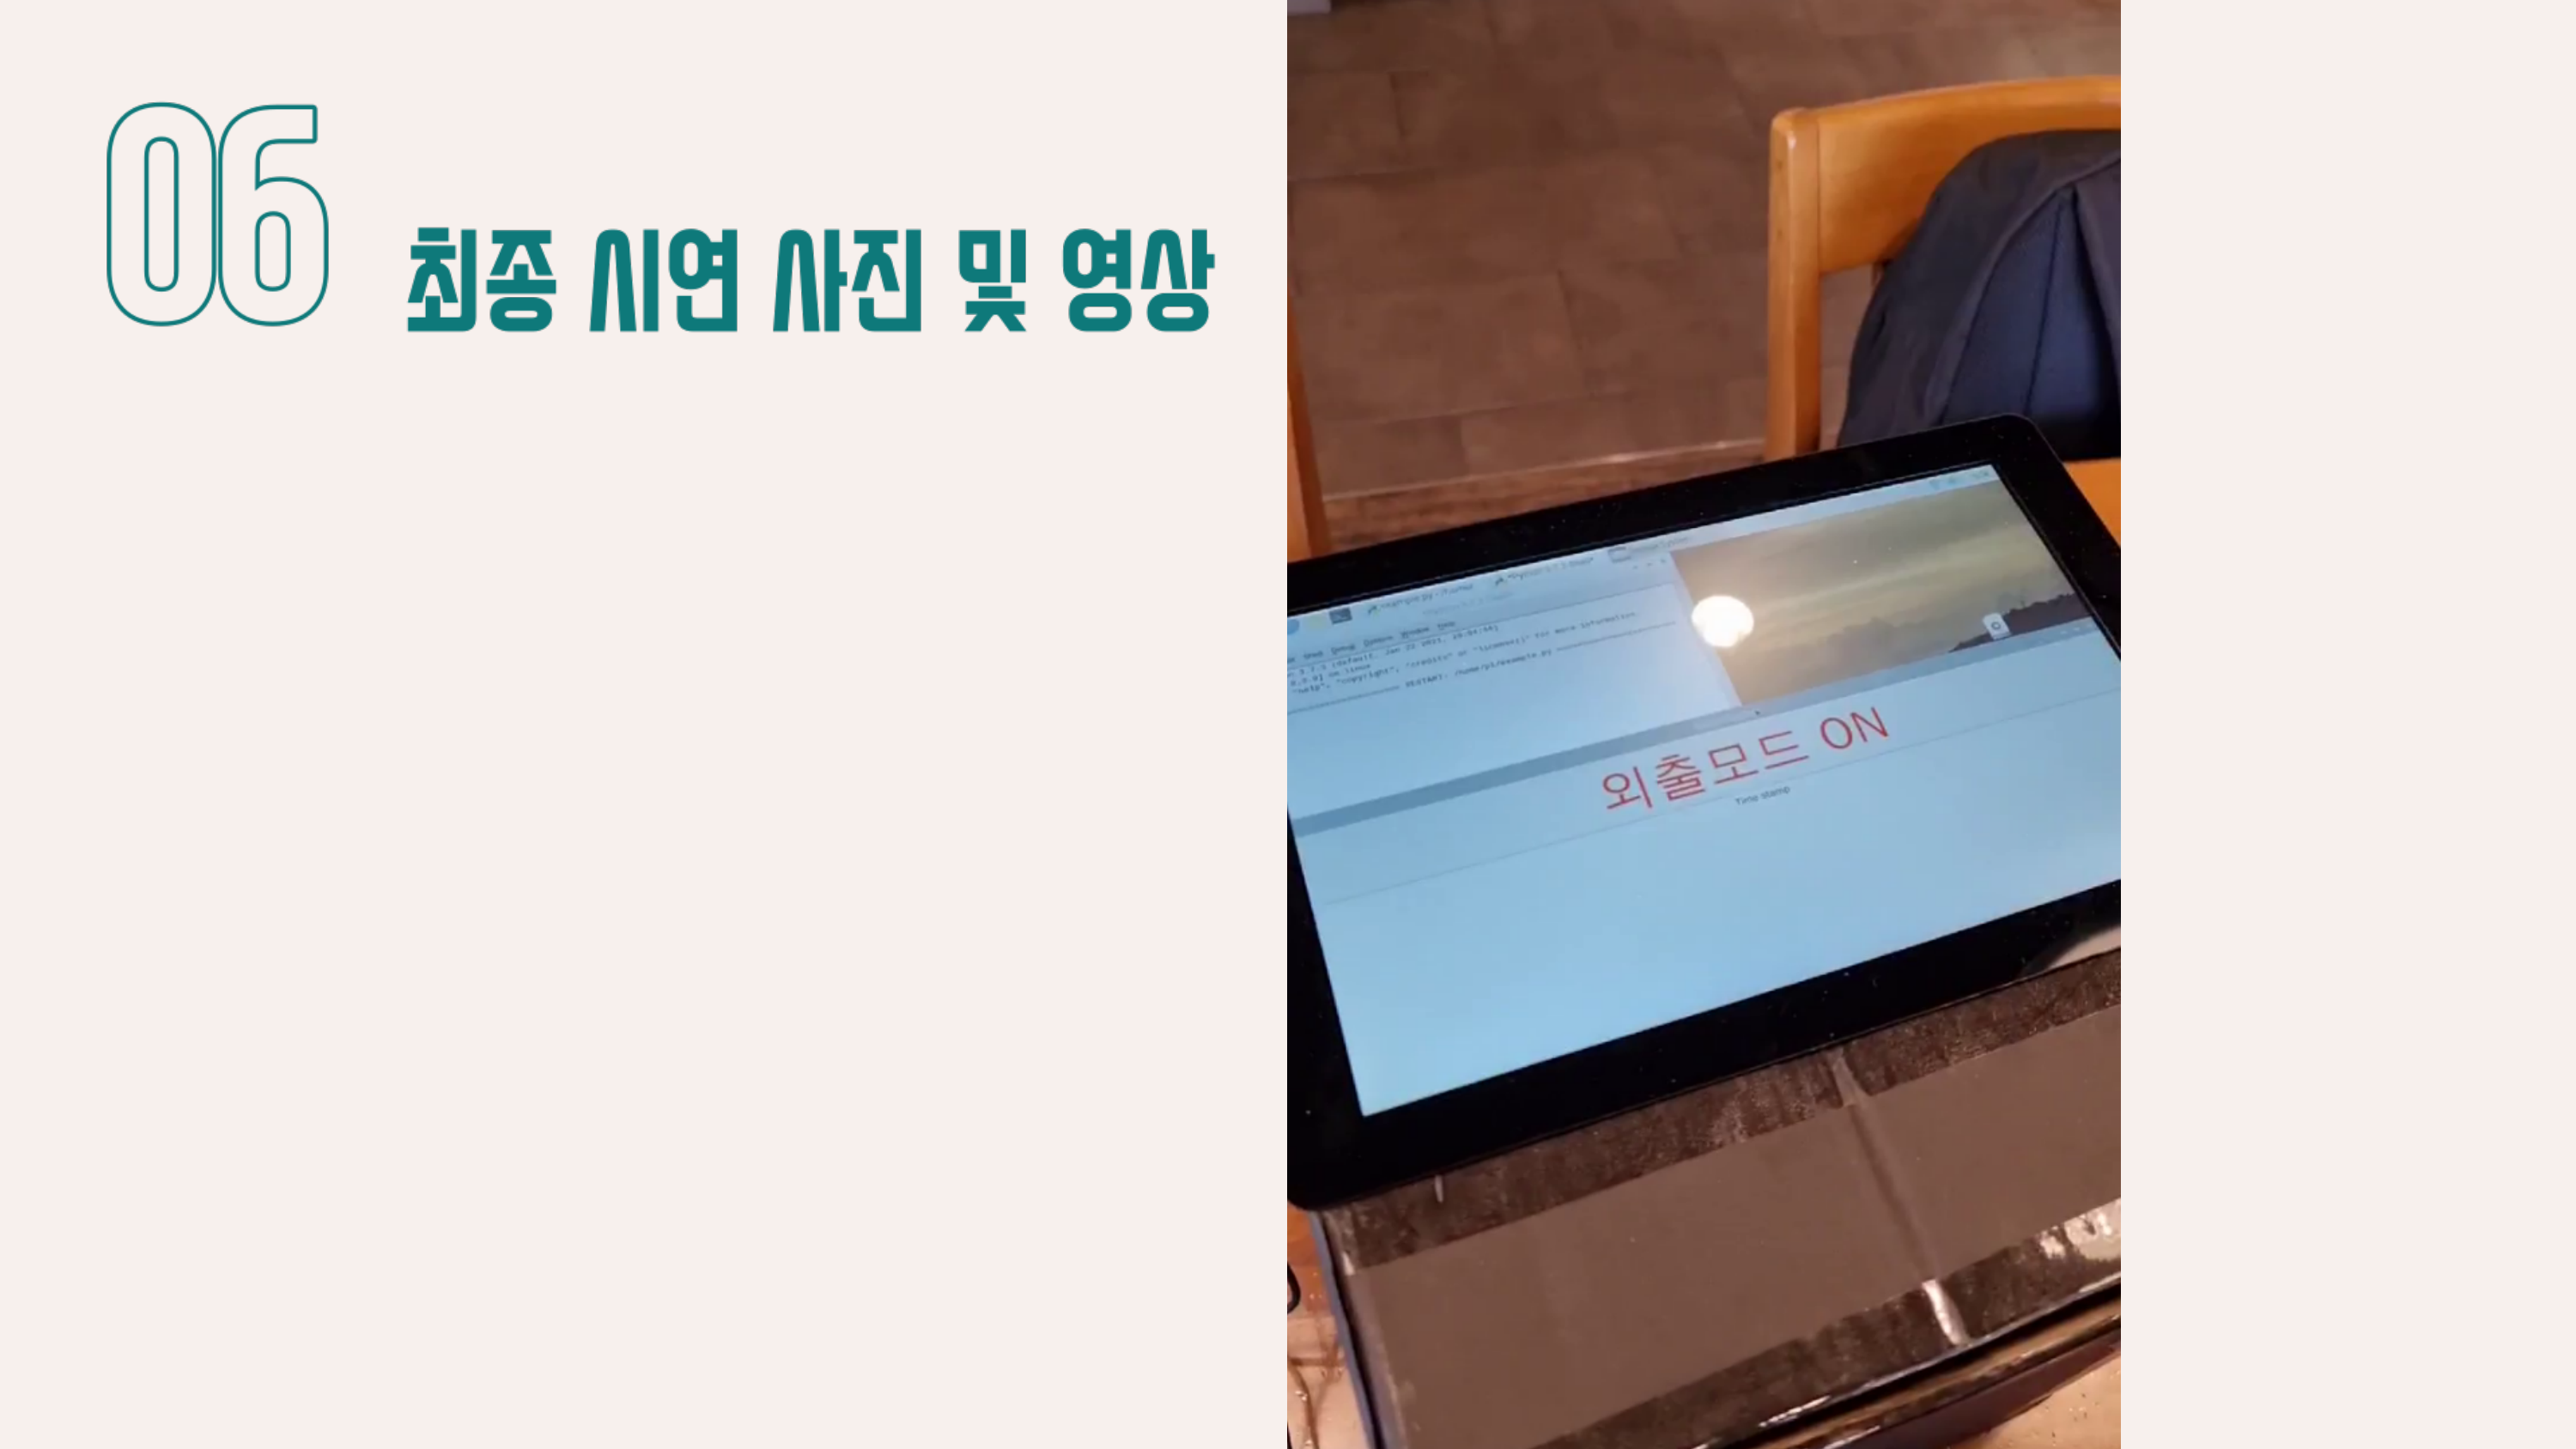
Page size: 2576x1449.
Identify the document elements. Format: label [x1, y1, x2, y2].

picture [1287, 0, 2121, 1449]
picture [0, 0, 1274, 667]
